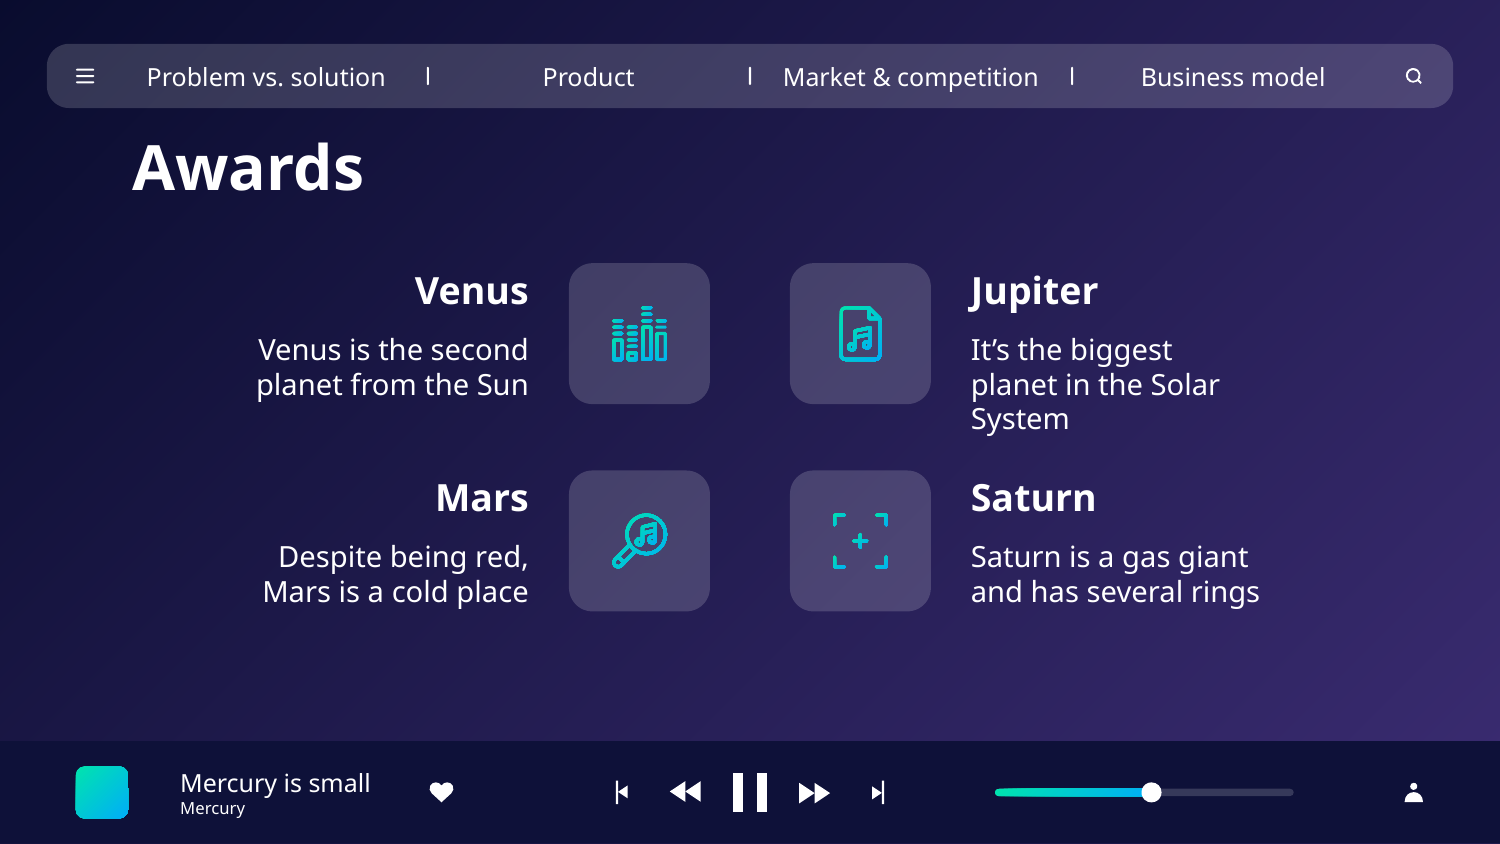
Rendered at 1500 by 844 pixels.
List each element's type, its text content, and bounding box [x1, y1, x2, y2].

title Awards [116, 134, 1383, 196]
subtitle Product [438, 49, 739, 103]
text_box [568, 470, 710, 612]
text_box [839, 305, 882, 362]
subtitle Problem vs. solution [116, 49, 417, 103]
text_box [994, 782, 1294, 803]
text_box [789, 263, 931, 405]
text_box [568, 263, 710, 405]
subtitle Despite being red, Mars is a cold place [221, 523, 545, 622]
title Jupiter [955, 263, 1279, 315]
subtitle It’s the biggest planet in the Solar System [955, 315, 1279, 415]
subtitle Market & competition [761, 49, 1062, 103]
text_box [611, 305, 667, 362]
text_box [832, 513, 889, 569]
subtitle Mercury is small Mercury [165, 766, 392, 819]
title Saturn [955, 470, 1279, 523]
text_box [789, 470, 931, 612]
subtitle Venus is the second planet from the Sun [221, 315, 545, 415]
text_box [611, 513, 668, 569]
title Venus [221, 263, 545, 315]
subtitle Saturn is a gas giant and has several rings [955, 523, 1279, 622]
subtitle Business model [1083, 49, 1384, 103]
title Mars [221, 470, 545, 523]
